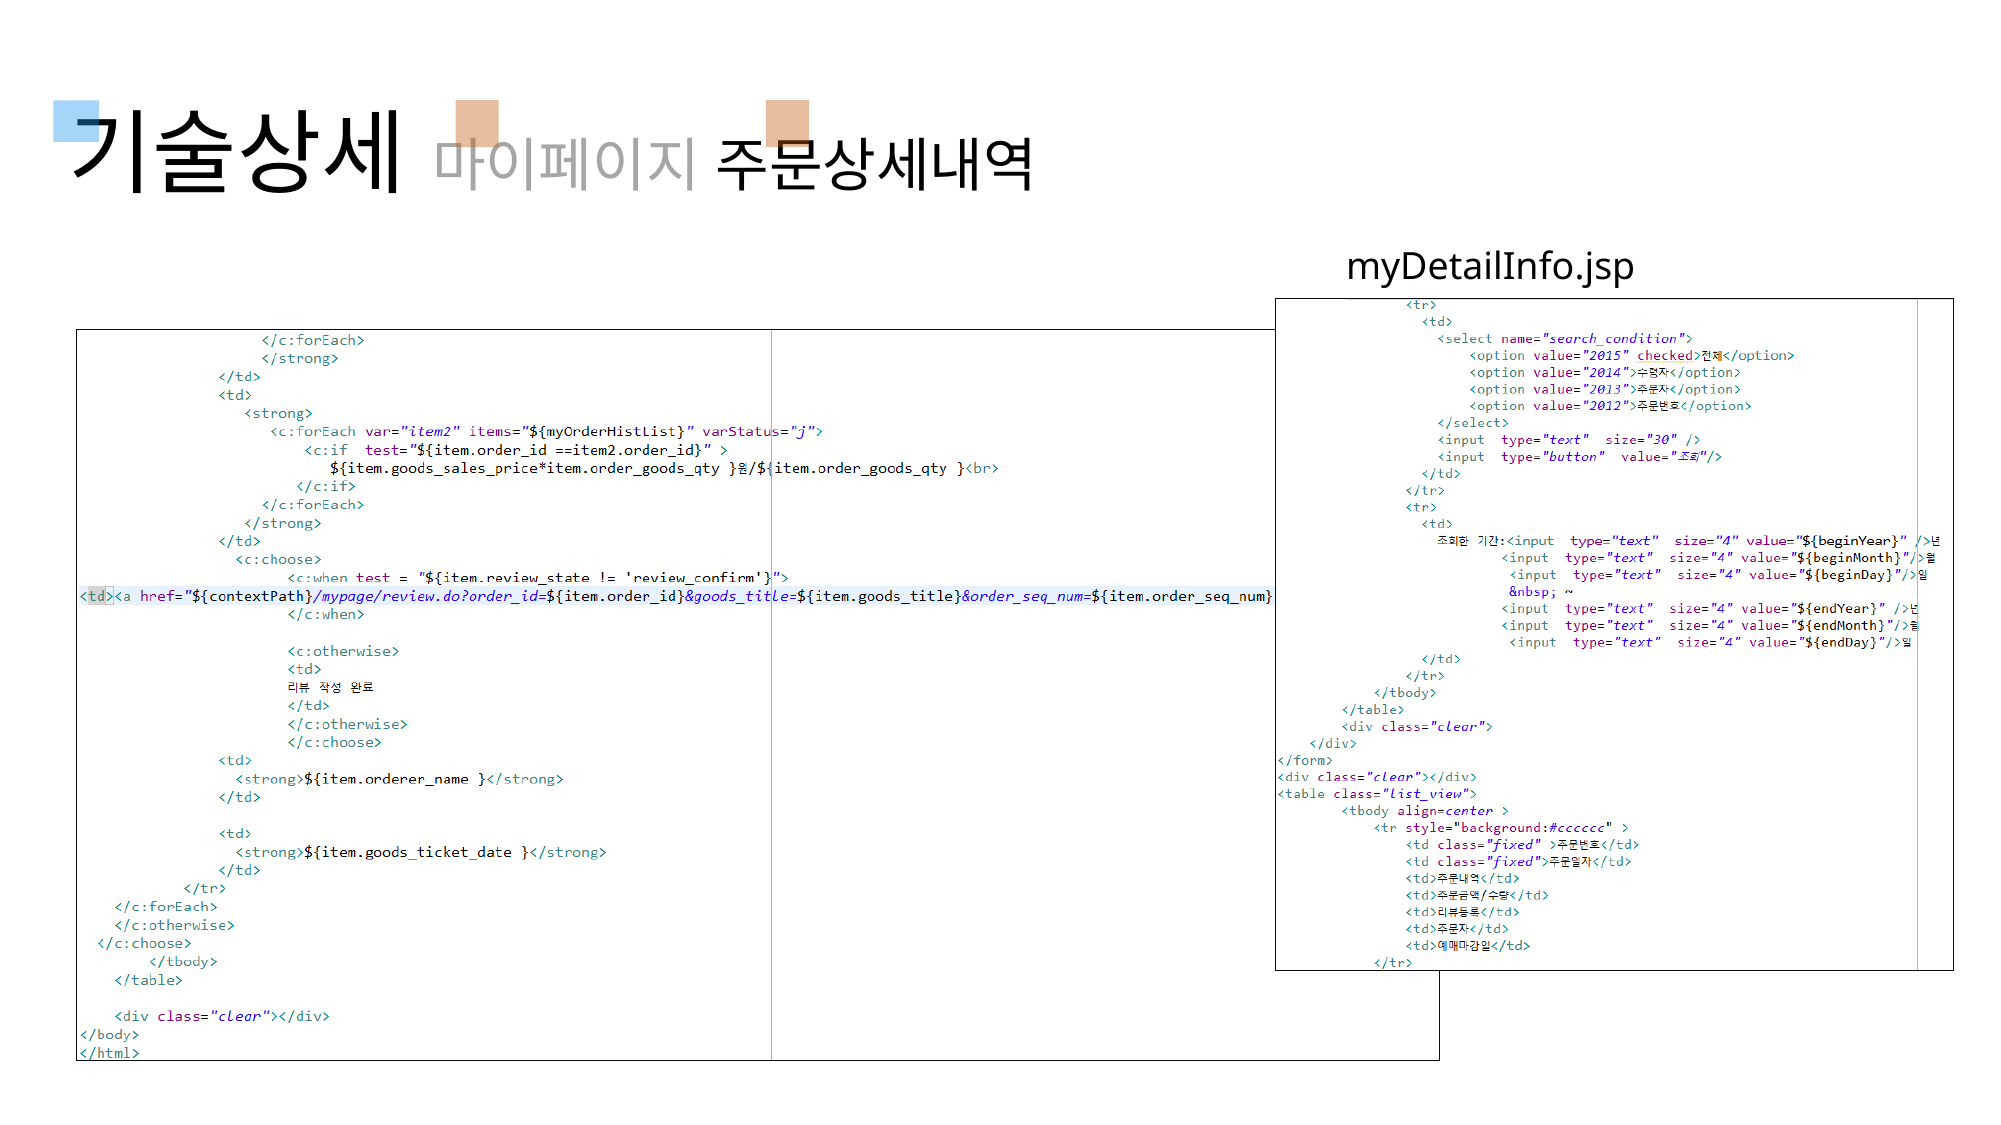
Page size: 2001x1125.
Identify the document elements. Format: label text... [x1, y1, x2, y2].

text_box myDetailInfo.jsp [1331, 234, 2000, 295]
text_box 기술상세 마이페이지 주문상세내역 [53, 47, 1779, 265]
text_box [455, 99, 500, 148]
picture [76, 298, 1953, 1061]
text_box [765, 99, 810, 148]
text_box [52, 99, 100, 143]
